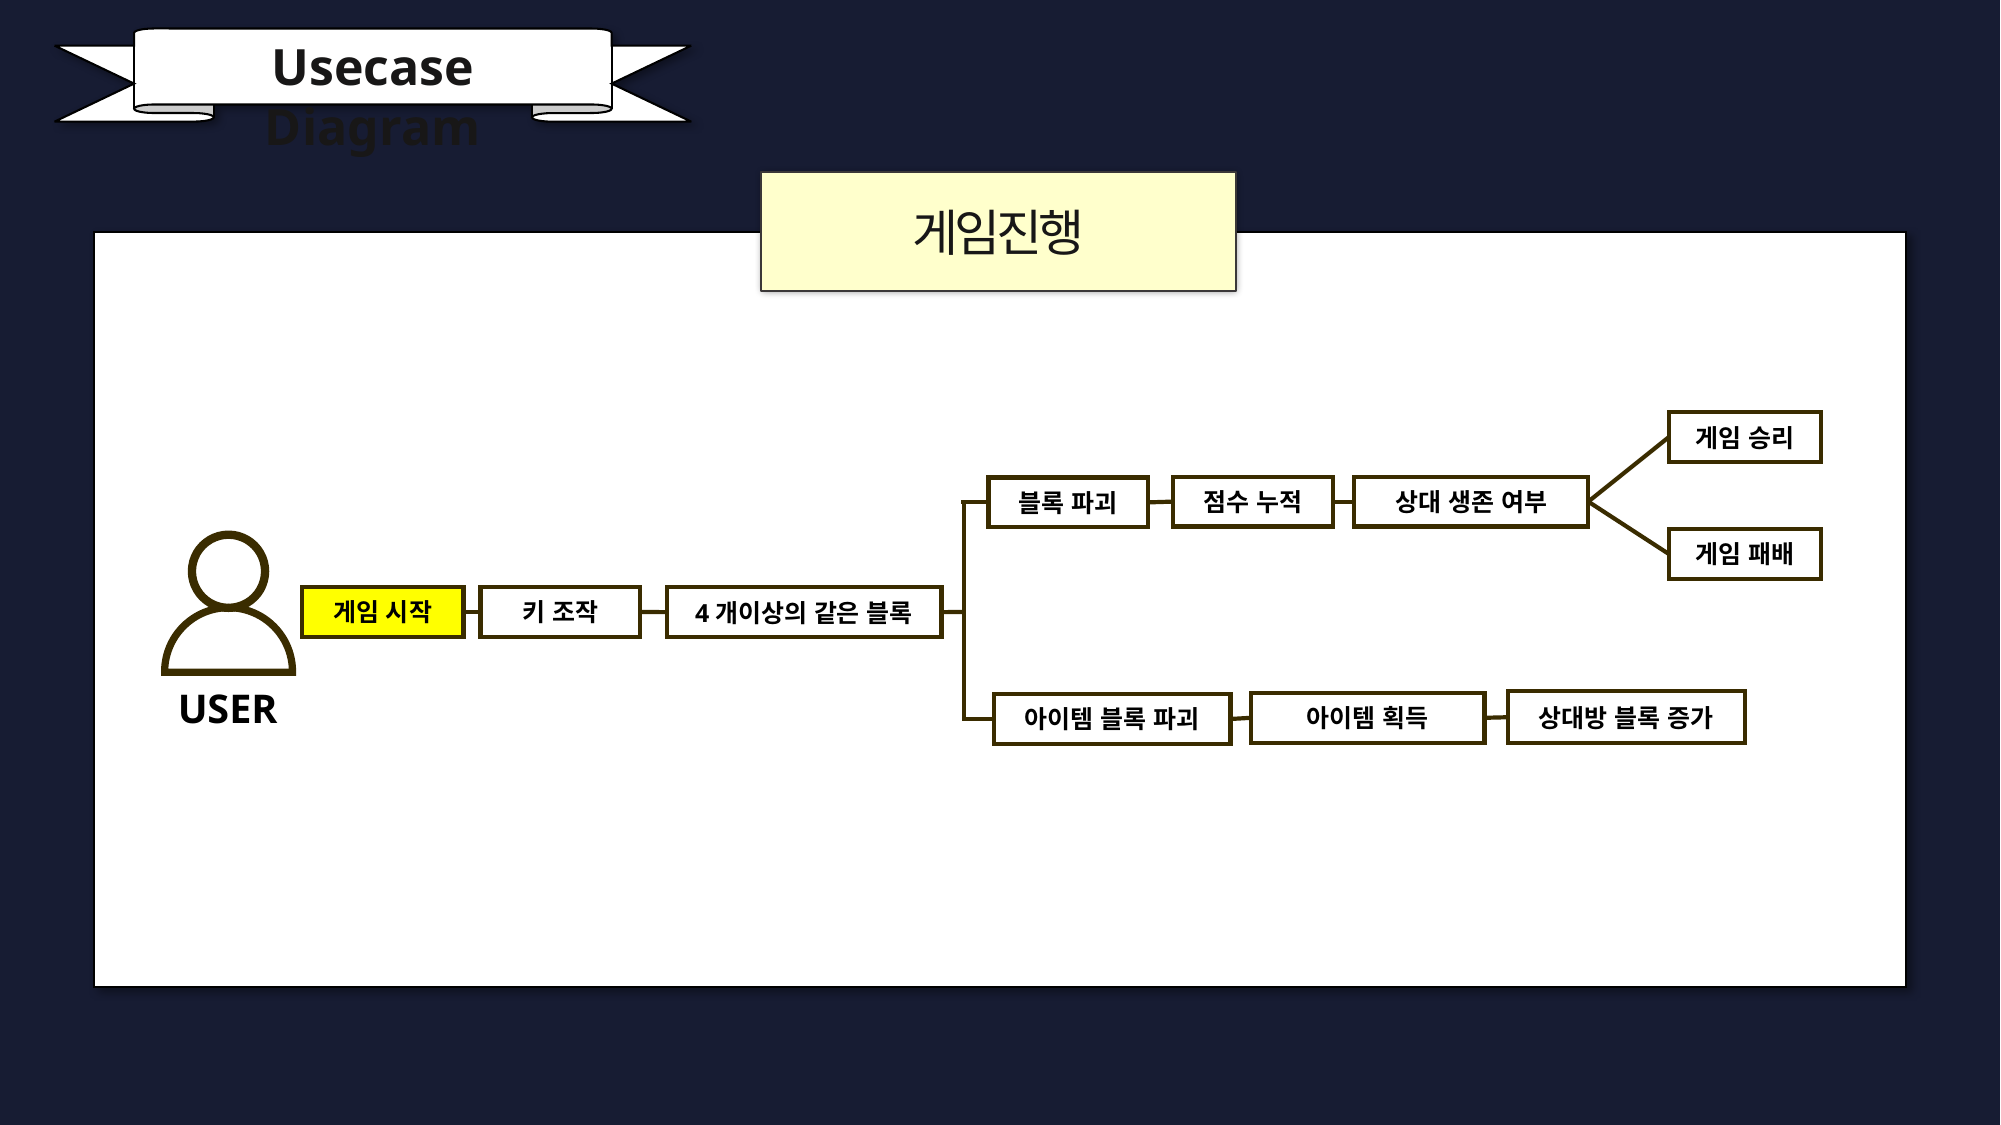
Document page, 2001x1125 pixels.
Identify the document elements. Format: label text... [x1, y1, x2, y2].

text_box 키 조작 [479, 586, 641, 638]
text_box 아이템 획득 [1250, 692, 1486, 744]
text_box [1588, 501, 1669, 554]
text_box 게임 승리 [1668, 411, 1822, 463]
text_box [1588, 437, 1669, 501]
text_box [54, 28, 141, 123]
text_box 4개이상의 같은 블록 [666, 586, 943, 638]
text_box 게임 시작 [301, 586, 464, 638]
text_box 상대 생존 여부 [1353, 476, 1588, 528]
text_box 게임 패배 [1668, 528, 1822, 580]
text_box 아이템 블록 파괴 [993, 693, 1232, 745]
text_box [155, 534, 301, 740]
text_box Usecase Diagram [141, 25, 604, 166]
text_box 점수 누적 [1172, 476, 1334, 528]
text_box 상대방 블록 증가 [1507, 690, 1746, 744]
text_box [93, 231, 1907, 988]
text_box 블록 파괴 [987, 476, 1149, 528]
text_box [604, 28, 692, 123]
text_box [760, 269, 1237, 292]
text_box 게임진행 [729, 193, 1268, 269]
text_box [760, 171, 1237, 193]
